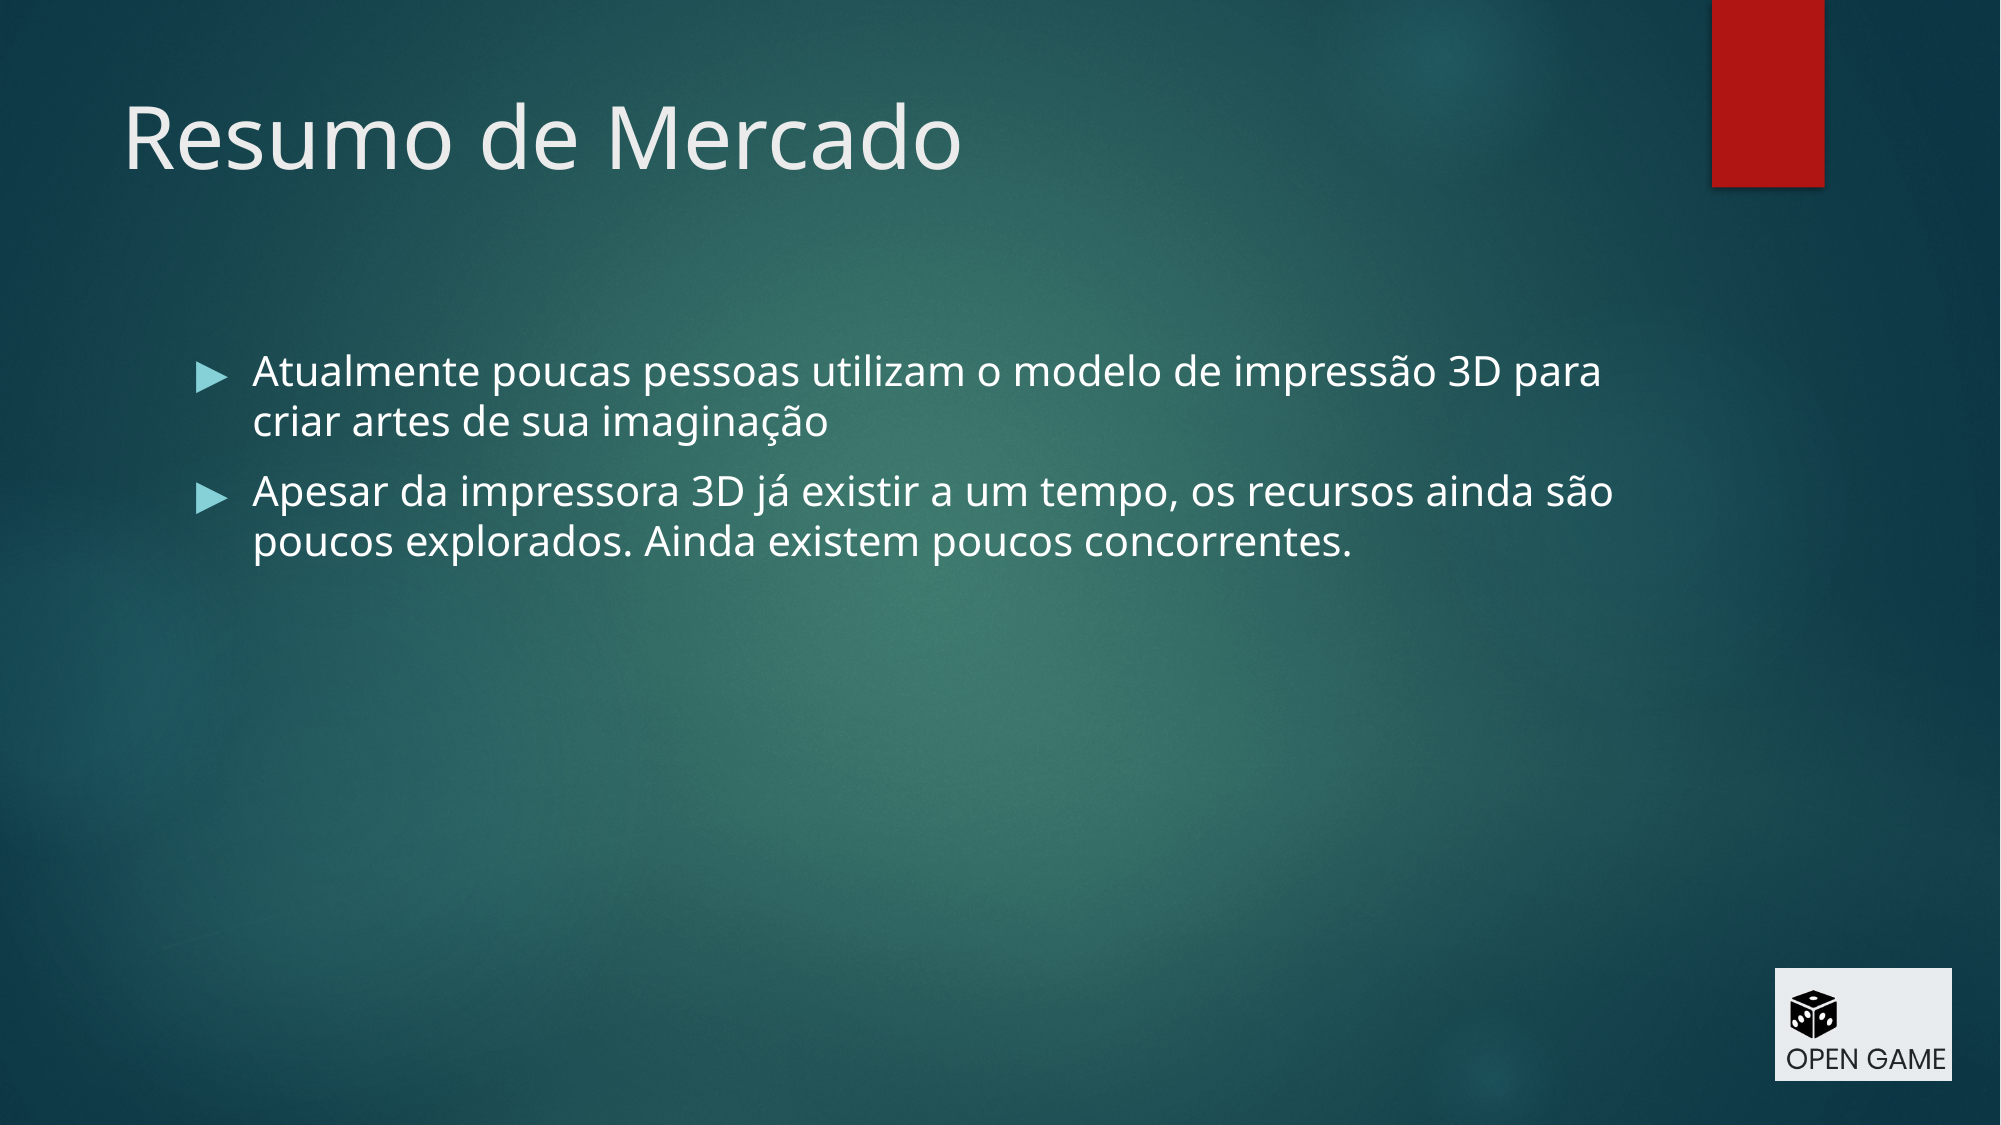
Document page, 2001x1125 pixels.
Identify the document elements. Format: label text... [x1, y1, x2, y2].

title Resumo de Mercado [106, 74, 1649, 304]
list Atualmente poucas pessoas utilizam o modelo de impressão 3D para criar artes de sua imaginação Apesar da impressora 3D já existir a um tempo, os recursos ainda são poucos explorados. Ainda existem poucos concorrentes. [181, 336, 1649, 1025]
picture [0, 0, 2001, 1125]
